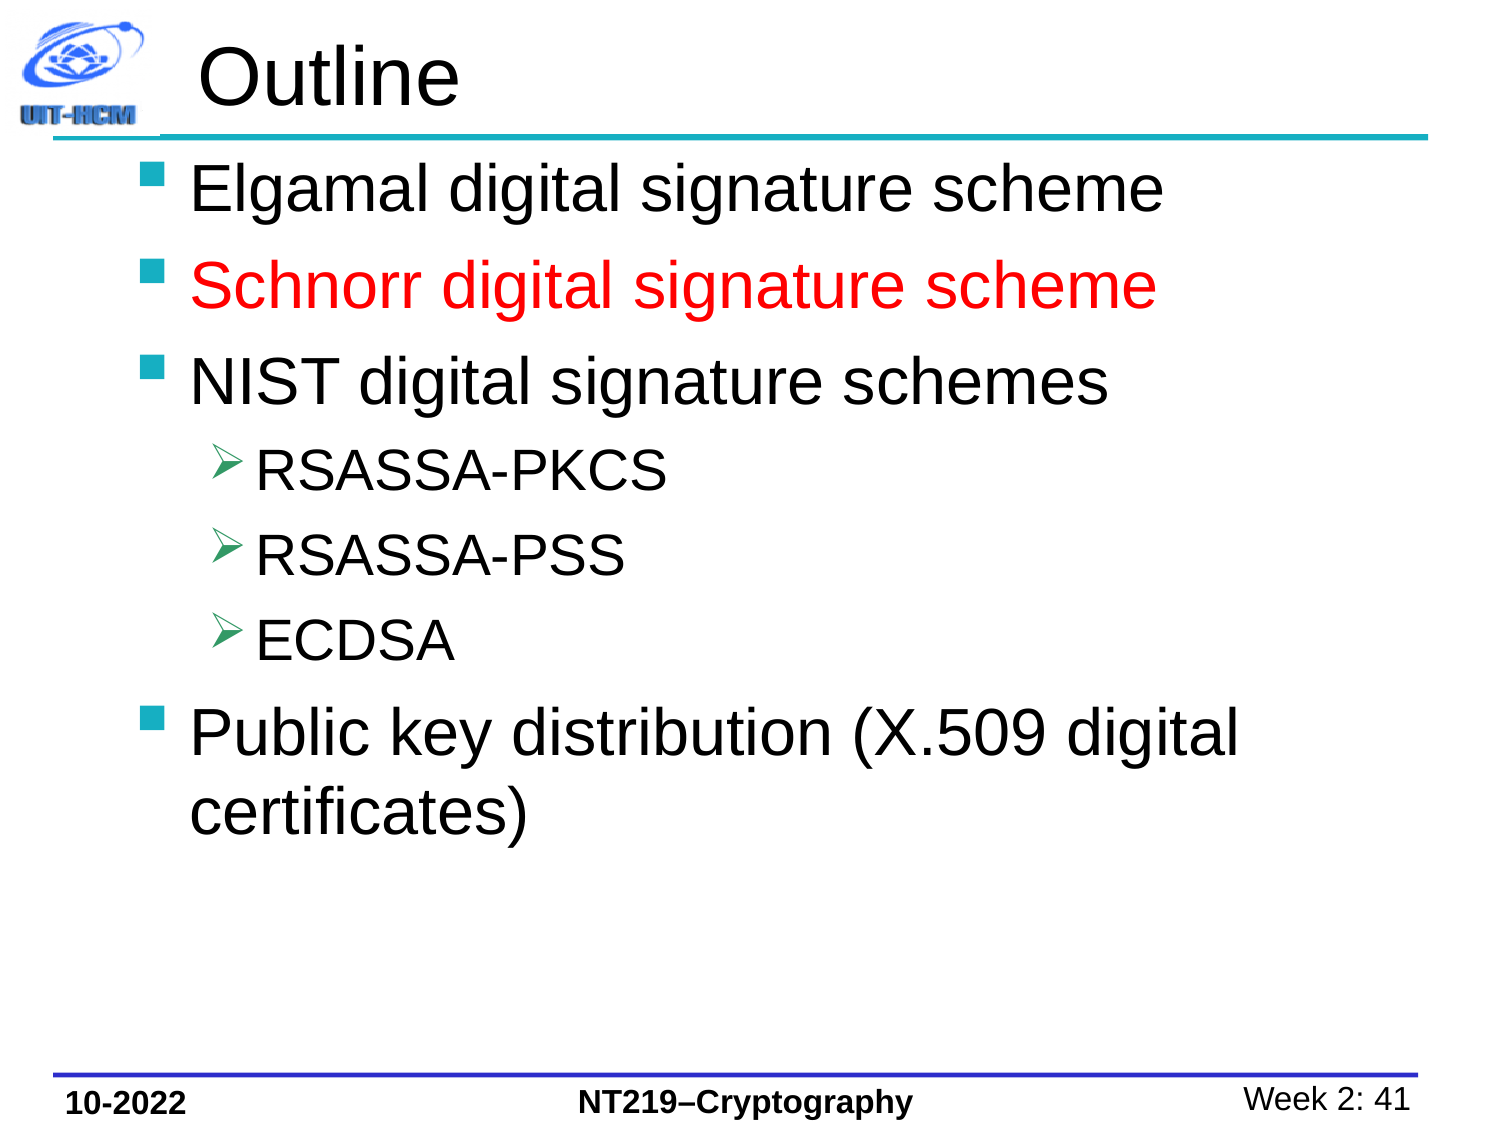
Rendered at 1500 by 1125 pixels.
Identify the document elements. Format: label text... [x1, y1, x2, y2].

picture [5, 9, 160, 136]
list Elgamal digital signature scheme Schnorr digital signature scheme NIST digital signature schemes RSASSA-PKCS RSASSA-PSS ECDSA Public key distribution (X.509 digital certificates) [118, 137, 1477, 998]
title Outline [183, 7, 1388, 137]
